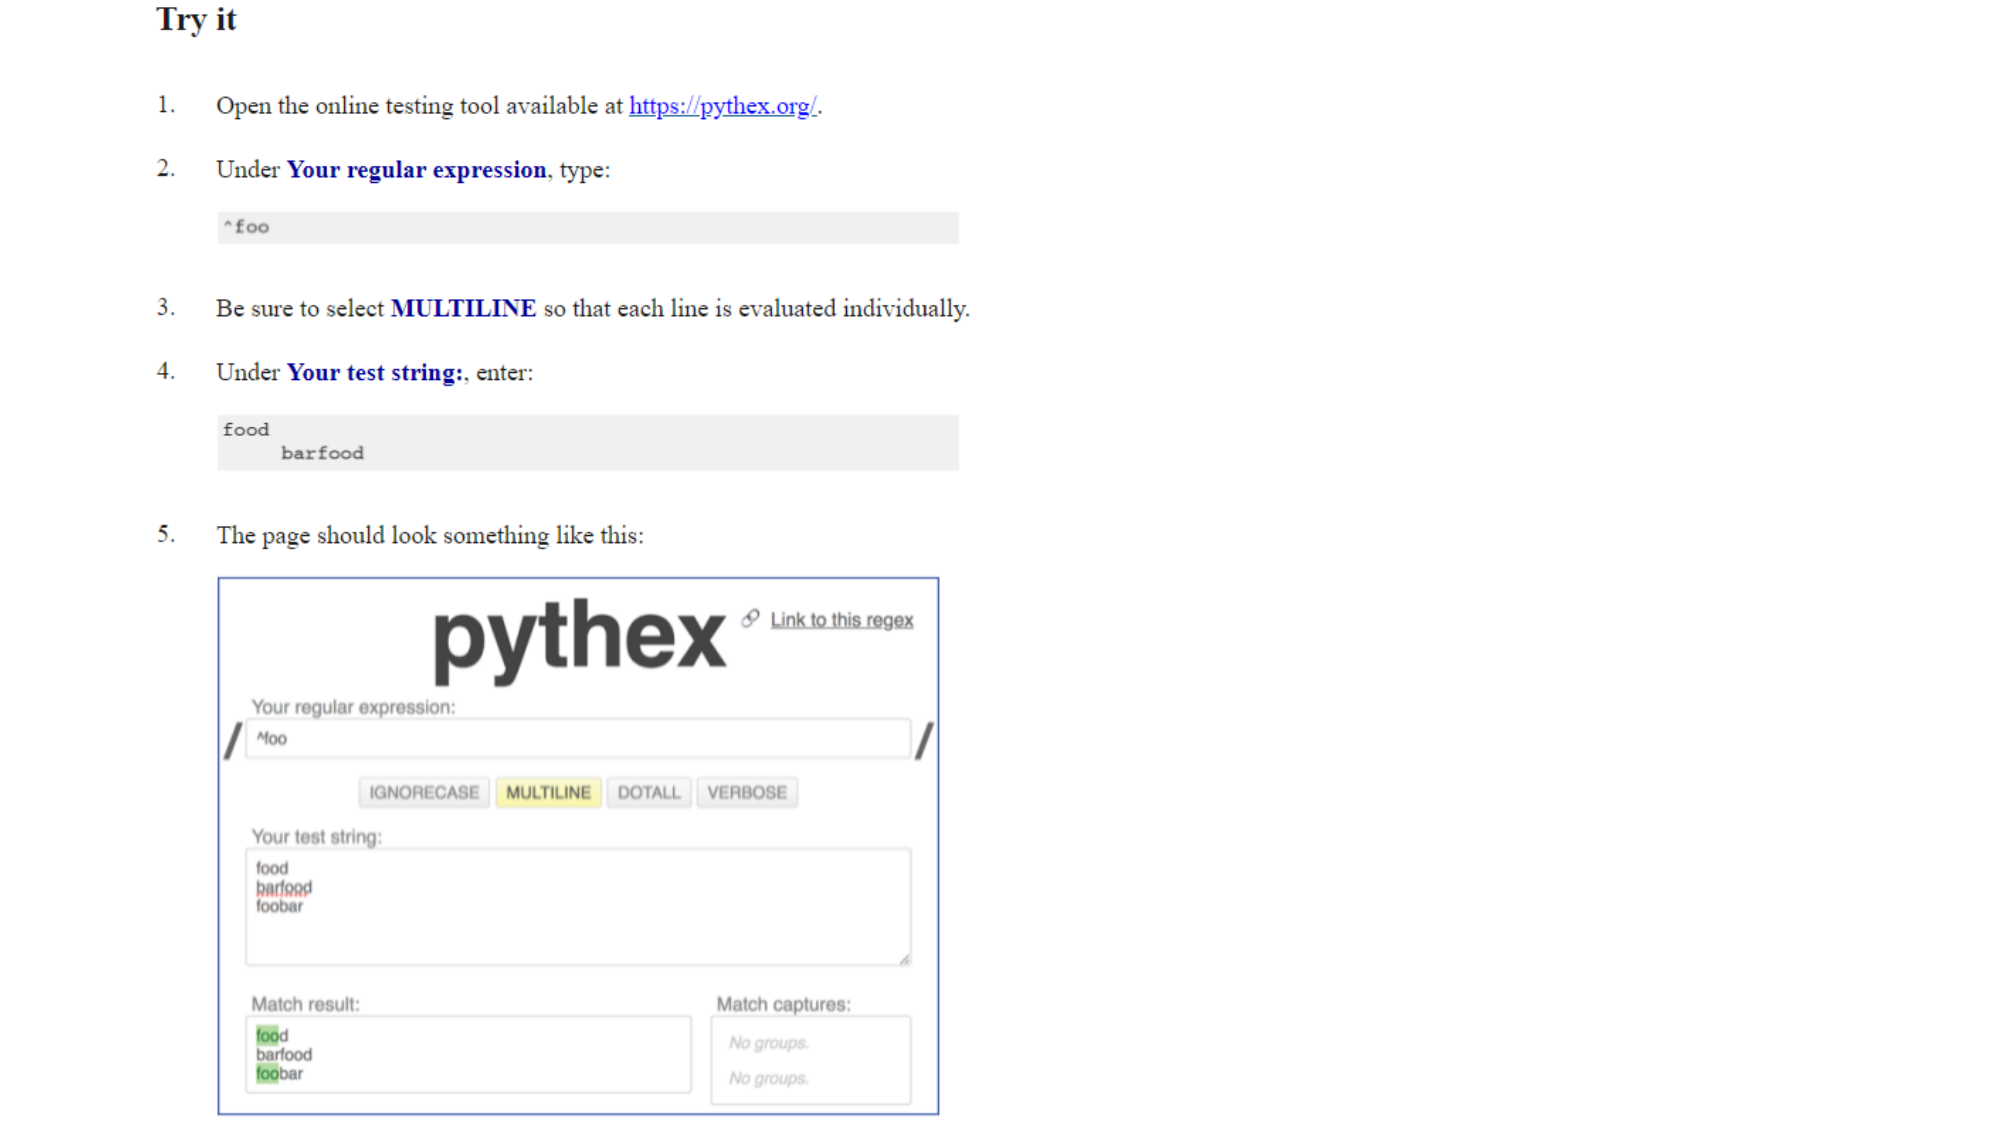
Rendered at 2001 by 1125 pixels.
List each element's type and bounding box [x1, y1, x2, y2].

picture [137, 0, 1131, 1125]
